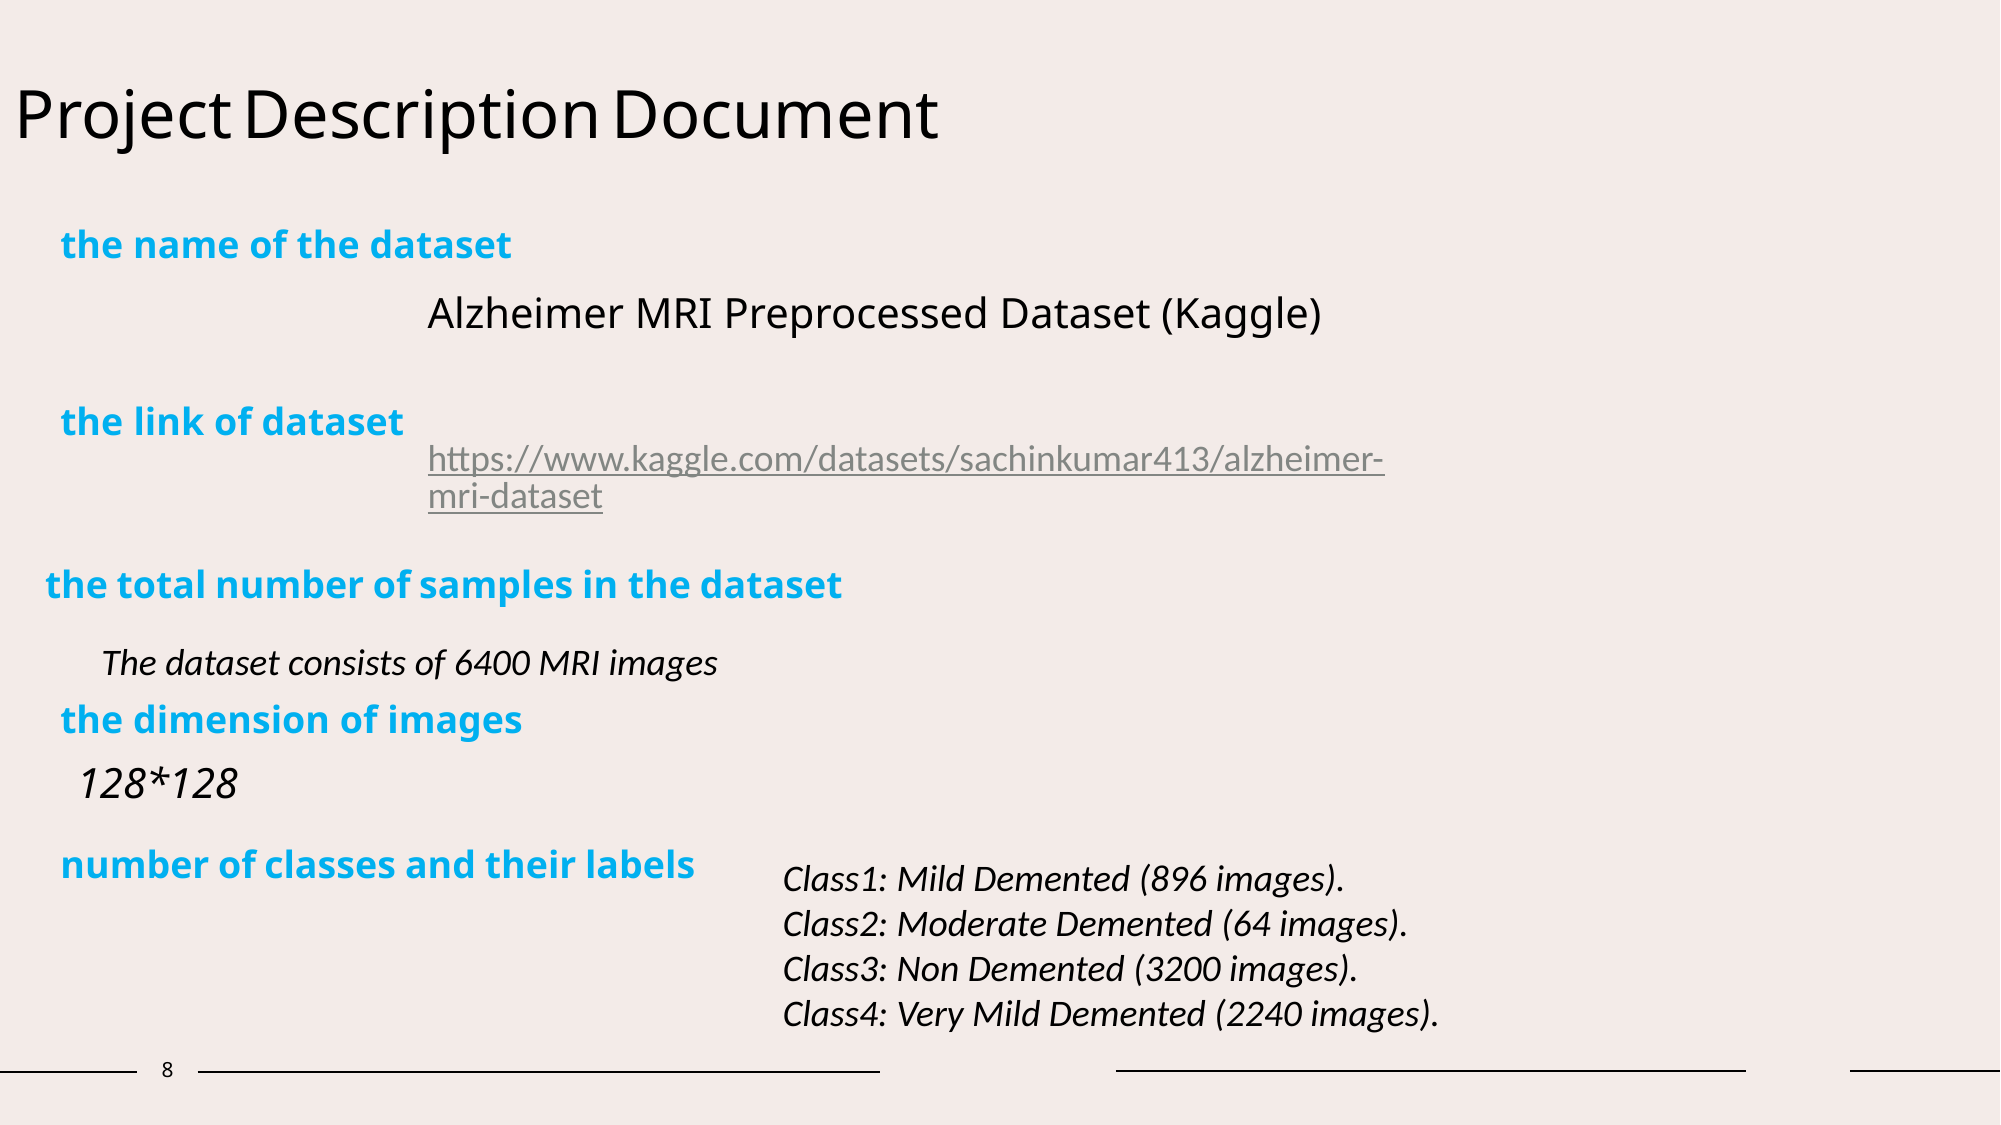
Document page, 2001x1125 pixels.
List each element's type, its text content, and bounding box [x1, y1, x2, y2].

text_box The dataset consists of 6400 MRI images [86, 630, 828, 690]
text_box Class1: Mild Demented (896 images). Class2: Moderate Demented (64 images). Class3: Non Demented (3200 images). Class4: Very Mild Demented (2240 images). [768, 846, 1526, 1042]
text_box number of classes and their labels [45, 833, 1047, 894]
text_box the total number of samples in the dataset [30, 553, 1031, 614]
text_box the dimension of images [45, 688, 1060, 749]
text_box Alzheimer MRI Preprocessed Dataset (Kaggle) [412, 279, 1418, 345]
text_box the name of the dataset [45, 213, 1047, 273]
slide_number 8 [137, 1050, 198, 1091]
text_box Project Description Document [0, 64, 1001, 160]
text_box the link of dataset [45, 390, 1047, 451]
text_box 128*128 [62, 749, 329, 814]
text_box https://www.kaggle.com/datasets/sachinkumar413/alzheimer-mri-dataset [412, 426, 1427, 487]
